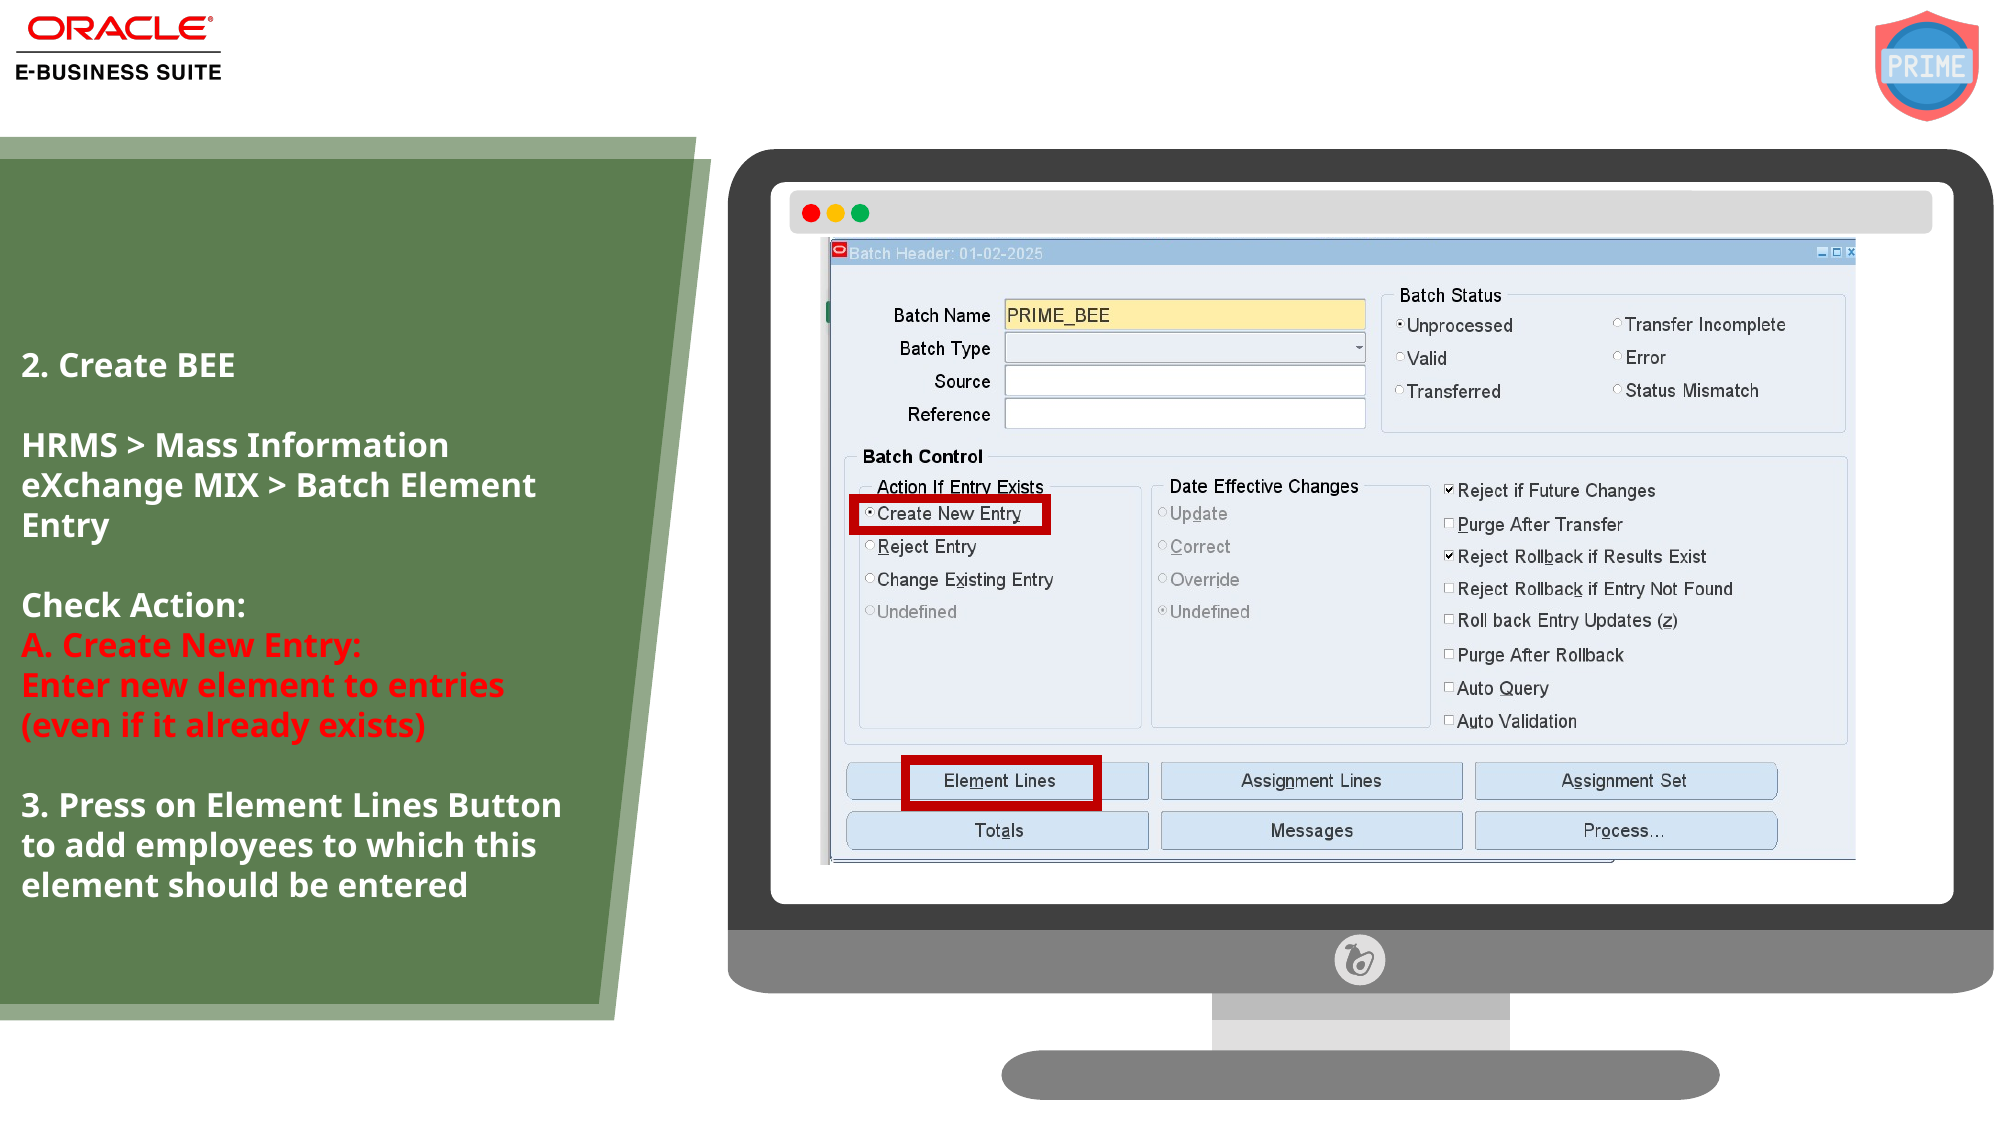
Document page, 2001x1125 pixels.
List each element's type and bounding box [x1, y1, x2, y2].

picture [819, 236, 1857, 866]
text_box [0, 136, 712, 1021]
picture [1868, 7, 1986, 125]
text_box [727, 148, 1995, 1101]
picture [16, 15, 222, 81]
